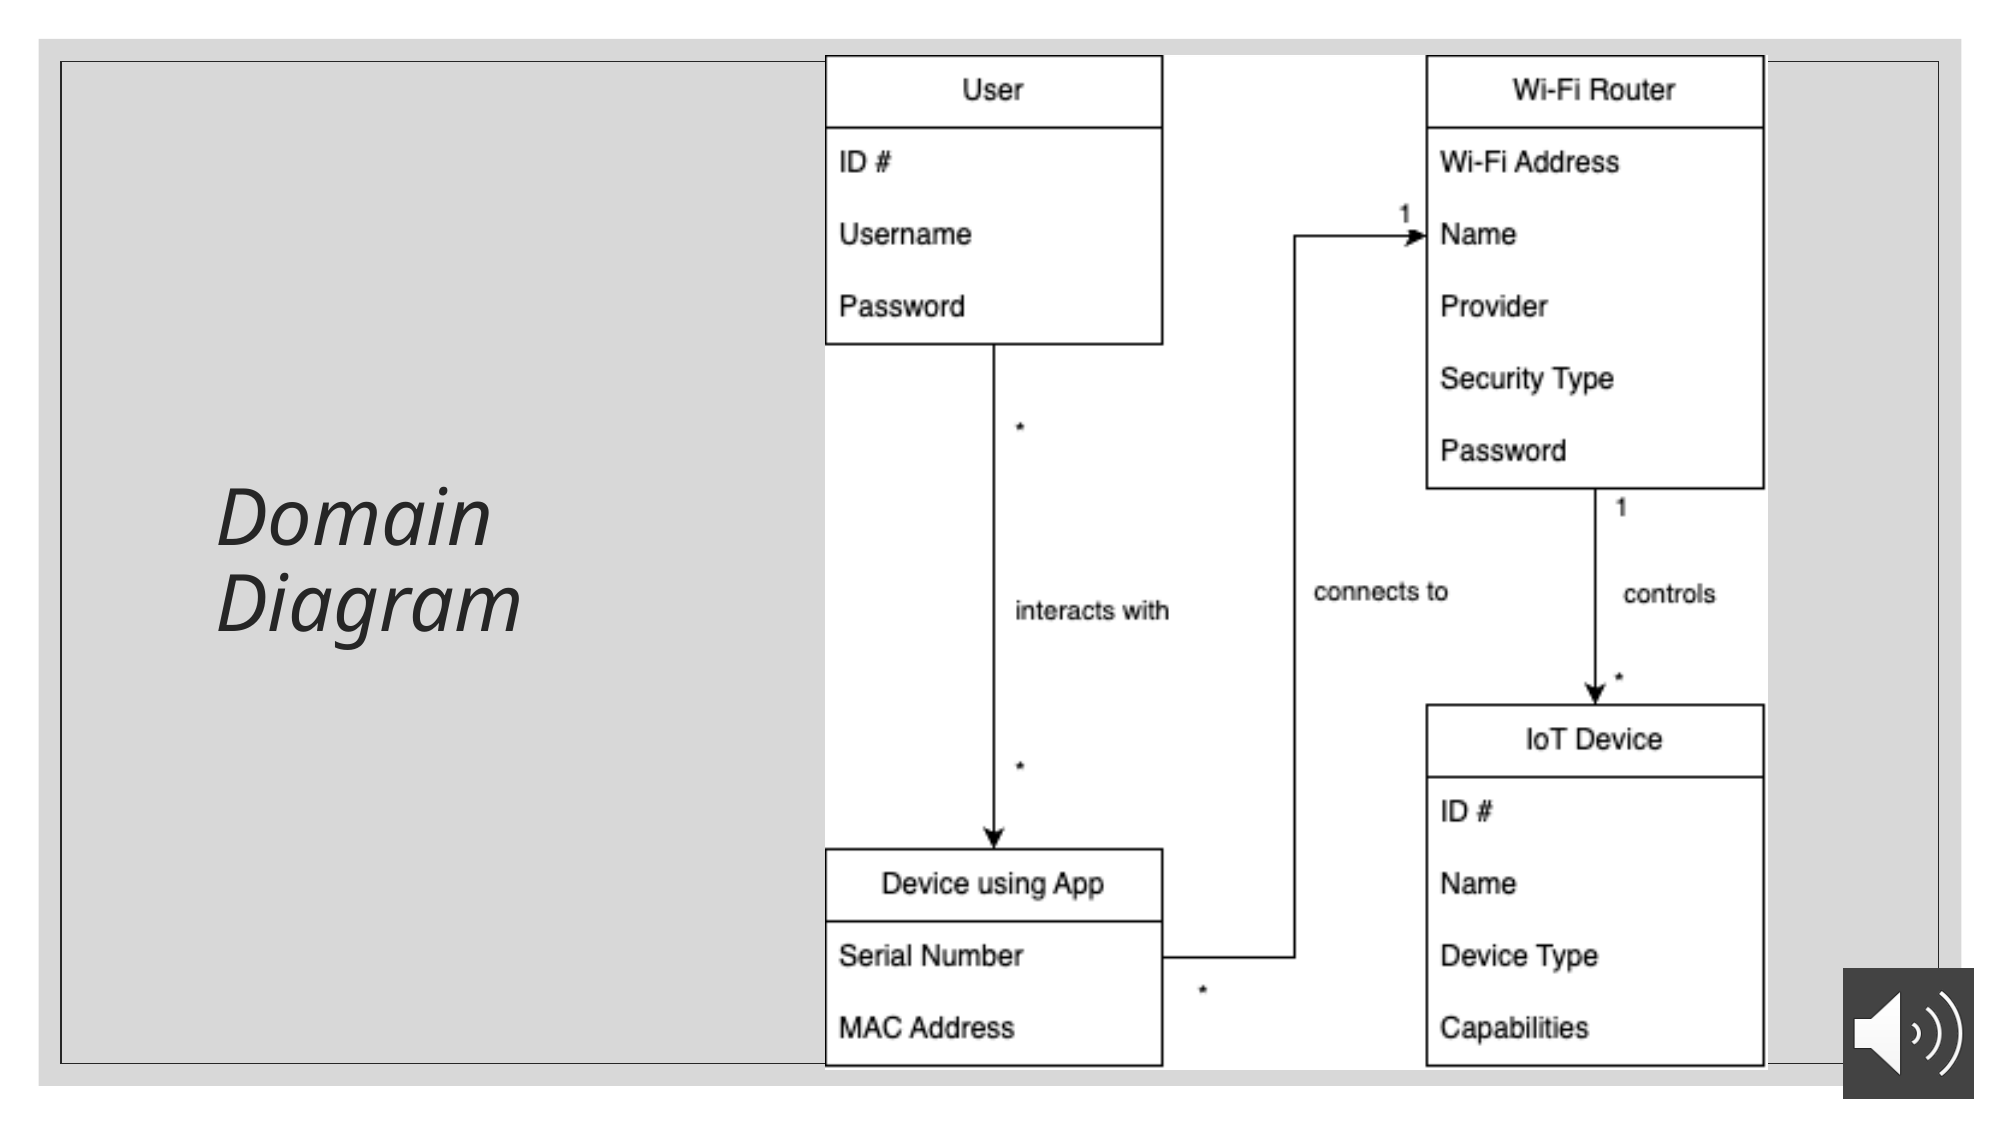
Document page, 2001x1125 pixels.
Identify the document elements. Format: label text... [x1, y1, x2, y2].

picture [1841, 966, 1975, 1100]
title Domain Diagram [200, 430, 625, 695]
picture [825, 55, 1768, 1070]
